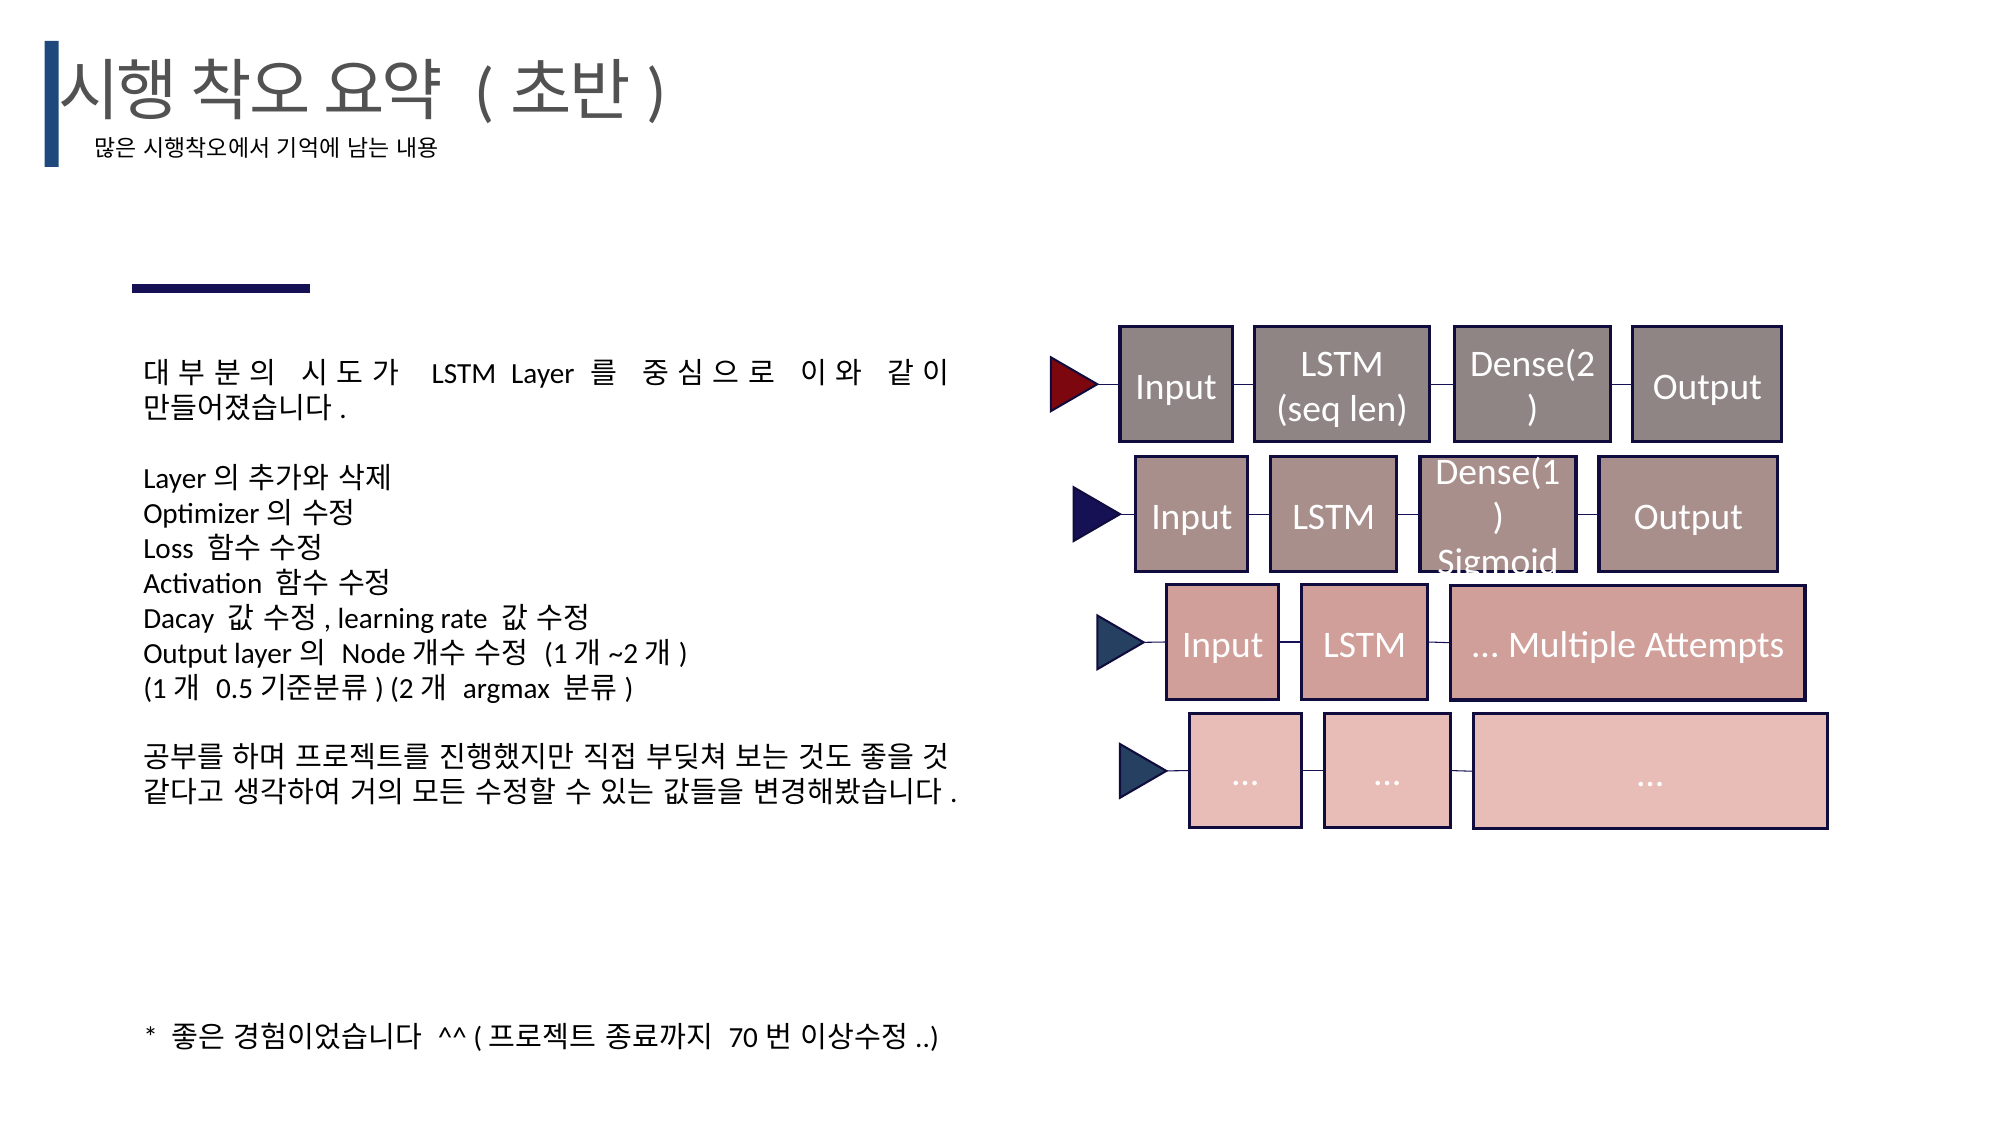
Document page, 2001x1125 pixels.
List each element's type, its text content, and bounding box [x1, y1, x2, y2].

text_box [1049, 355, 1099, 413]
text_box [1072, 485, 1122, 543]
text_box … [1323, 712, 1451, 829]
text_box Dense(2) [1453, 326, 1612, 443]
text_box [1096, 613, 1145, 672]
text_box [44, 40, 60, 168]
text_box Input [1119, 326, 1233, 443]
text_box 대부분의 시도가 LSTM Layer를 중심으로 이와 같이 만들어졌습니다. Layer의 추가와 삭제 Optimizer의 수정 Loss 함수 수정 Activation 함수 수정 Dacay 값 수정, learning rate 값 수정 Output layer의 Node개수 수정 (1개~2개) (1개 0.5기준분류) (2개 argmax 분류) 공부를 하며 프로젝트를 진행했지만 직접 부딪쳐 보는 것도 좋을 것 같다고 생각하여 거의 모든 수정할 수 있는 값들을 변경해봤습니다. * 좋은 경험이었습니다 ^^ (프로젝트 종료까지 70번 이상수정..) [128, 346, 965, 1061]
text_box LSTM [1301, 584, 1429, 700]
text_box 많은 시행착오에서 기억에 남는 내용 [79, 125, 454, 168]
text_box LSTM [1270, 456, 1398, 573]
text_box … [1472, 713, 1829, 830]
text_box 시행 착오 요약 (초반) [60, 40, 682, 136]
text_box [1118, 742, 1167, 800]
text_box … [1188, 712, 1302, 829]
text_box Output [1632, 326, 1783, 443]
text_box Input [1166, 584, 1280, 700]
text_box Input [1135, 456, 1249, 573]
text_box LSTM (seq len) [1254, 326, 1430, 443]
text_box Output [1598, 456, 1779, 573]
text_box ... Multiple Attempts [1449, 584, 1806, 701]
text_box Dense(1) Sigmoid [1419, 456, 1577, 573]
